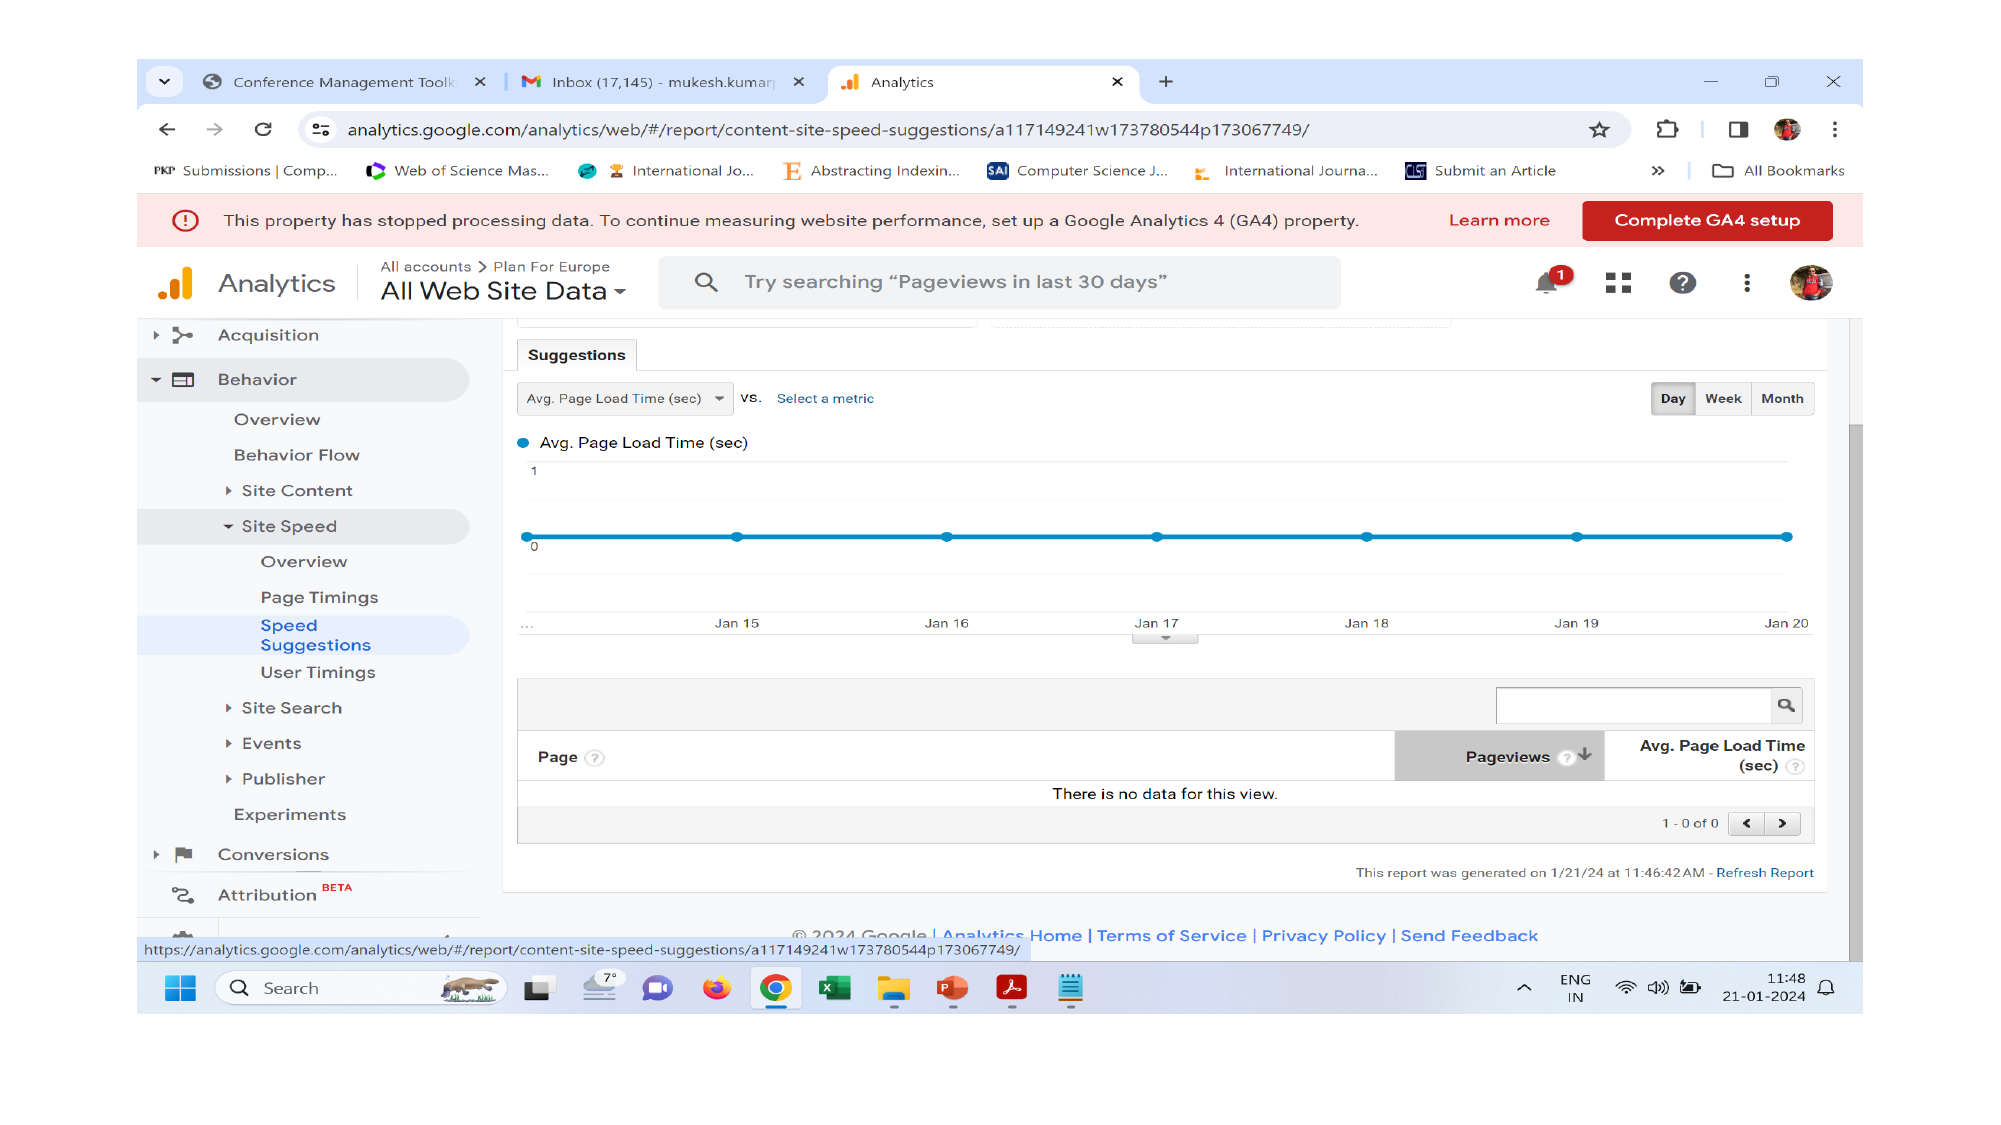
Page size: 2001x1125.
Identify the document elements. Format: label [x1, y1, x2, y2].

picture [137, 59, 1863, 1014]
